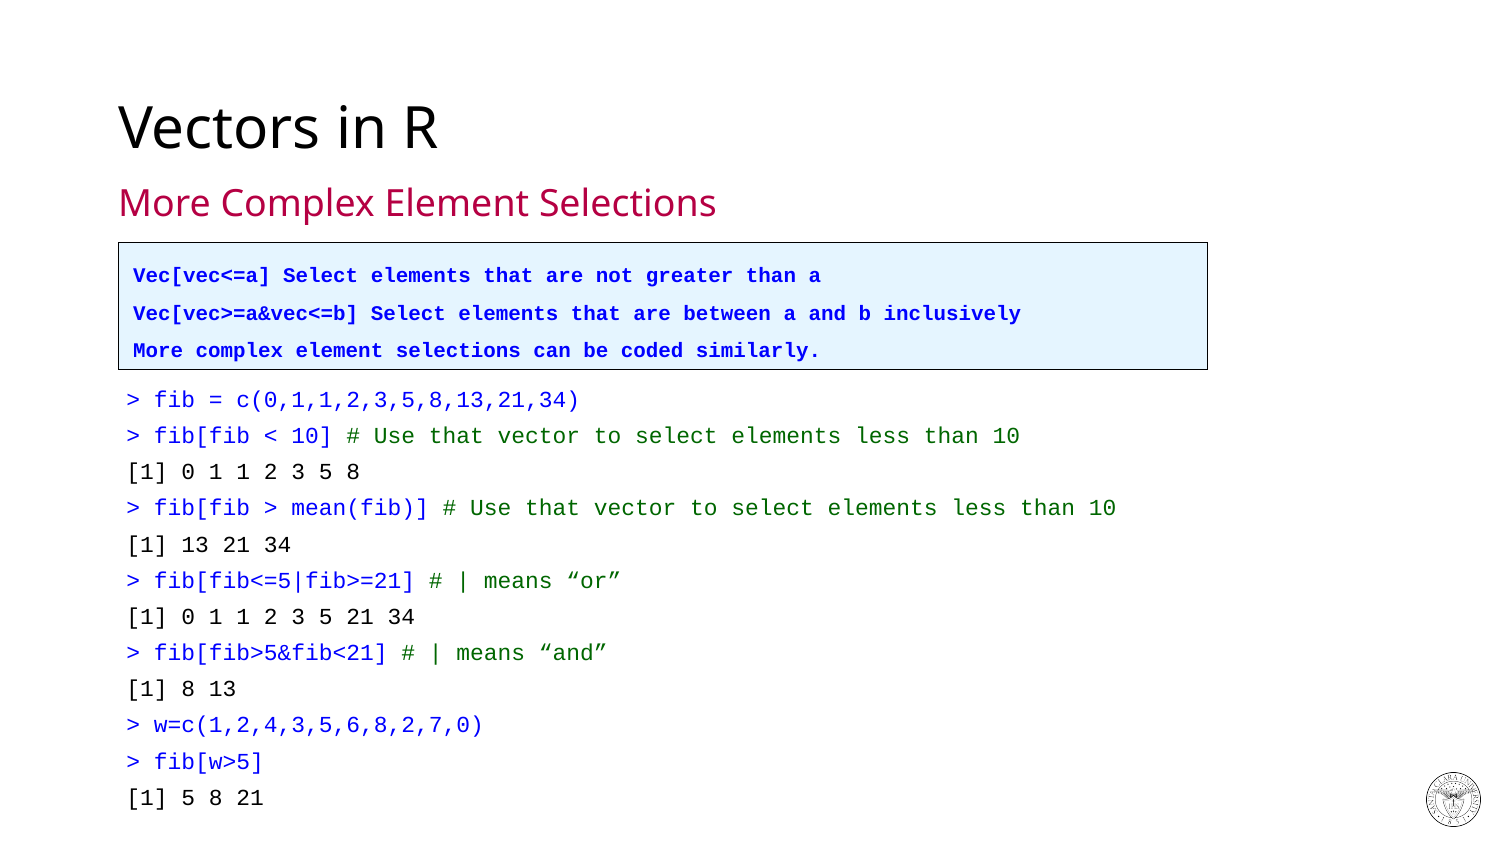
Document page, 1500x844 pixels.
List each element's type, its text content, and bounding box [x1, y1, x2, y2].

title Vectors in R [103, 44, 1397, 169]
list More Complex Element Selections [103, 176, 764, 243]
picture [1426, 772, 1481, 827]
list > fib = c(0,1,1,2,3,5,8,13,21,34) > fib[fib < 10] # Use that vector to select elements less than 10 [1] 0 1 1 2 3 5 8 > fib[fib > mean(fib)] # Use that vector to select elements less than 10 [1] 13 21 34 > fib[fib<=5|fib>=21] # | means “or” [1] 0 1 1 2 3 5 21 34 > fib[fib>5&fib<21] # | means “and” [1] 8 13 > w=c(1,2,4,3,5,6,8,2,7,0) > fib[w>5] [1] 5 8 21 [111, 383, 1406, 844]
text_box Vec[vec<=a] Select elements that are not greater than a Vec[vec>=a&vec<=b] Select elements that are between a and b inclusively More complex element selections can be coded similarly. [118, 242, 1208, 370]
